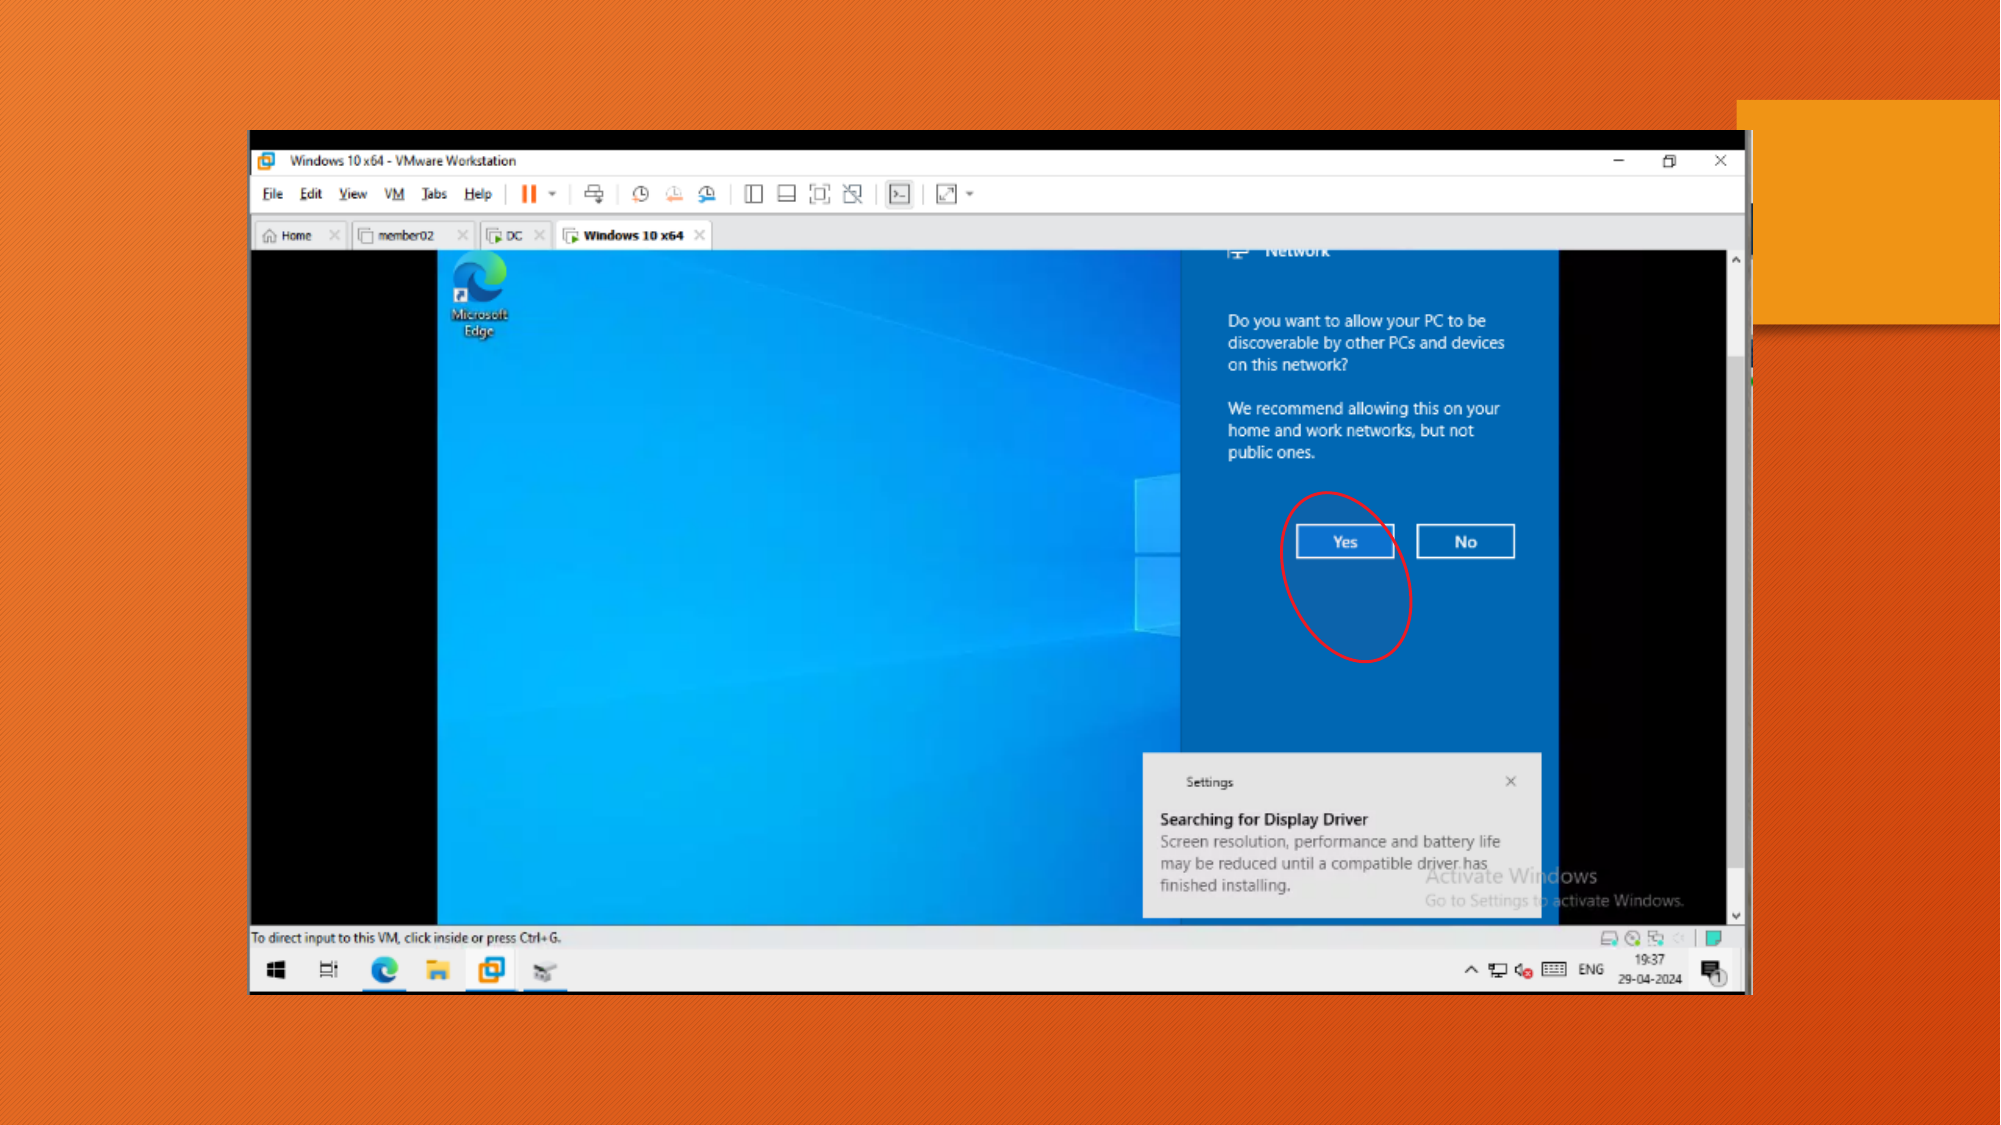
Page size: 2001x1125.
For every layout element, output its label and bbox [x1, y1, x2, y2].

picture [247, 130, 2000, 995]
